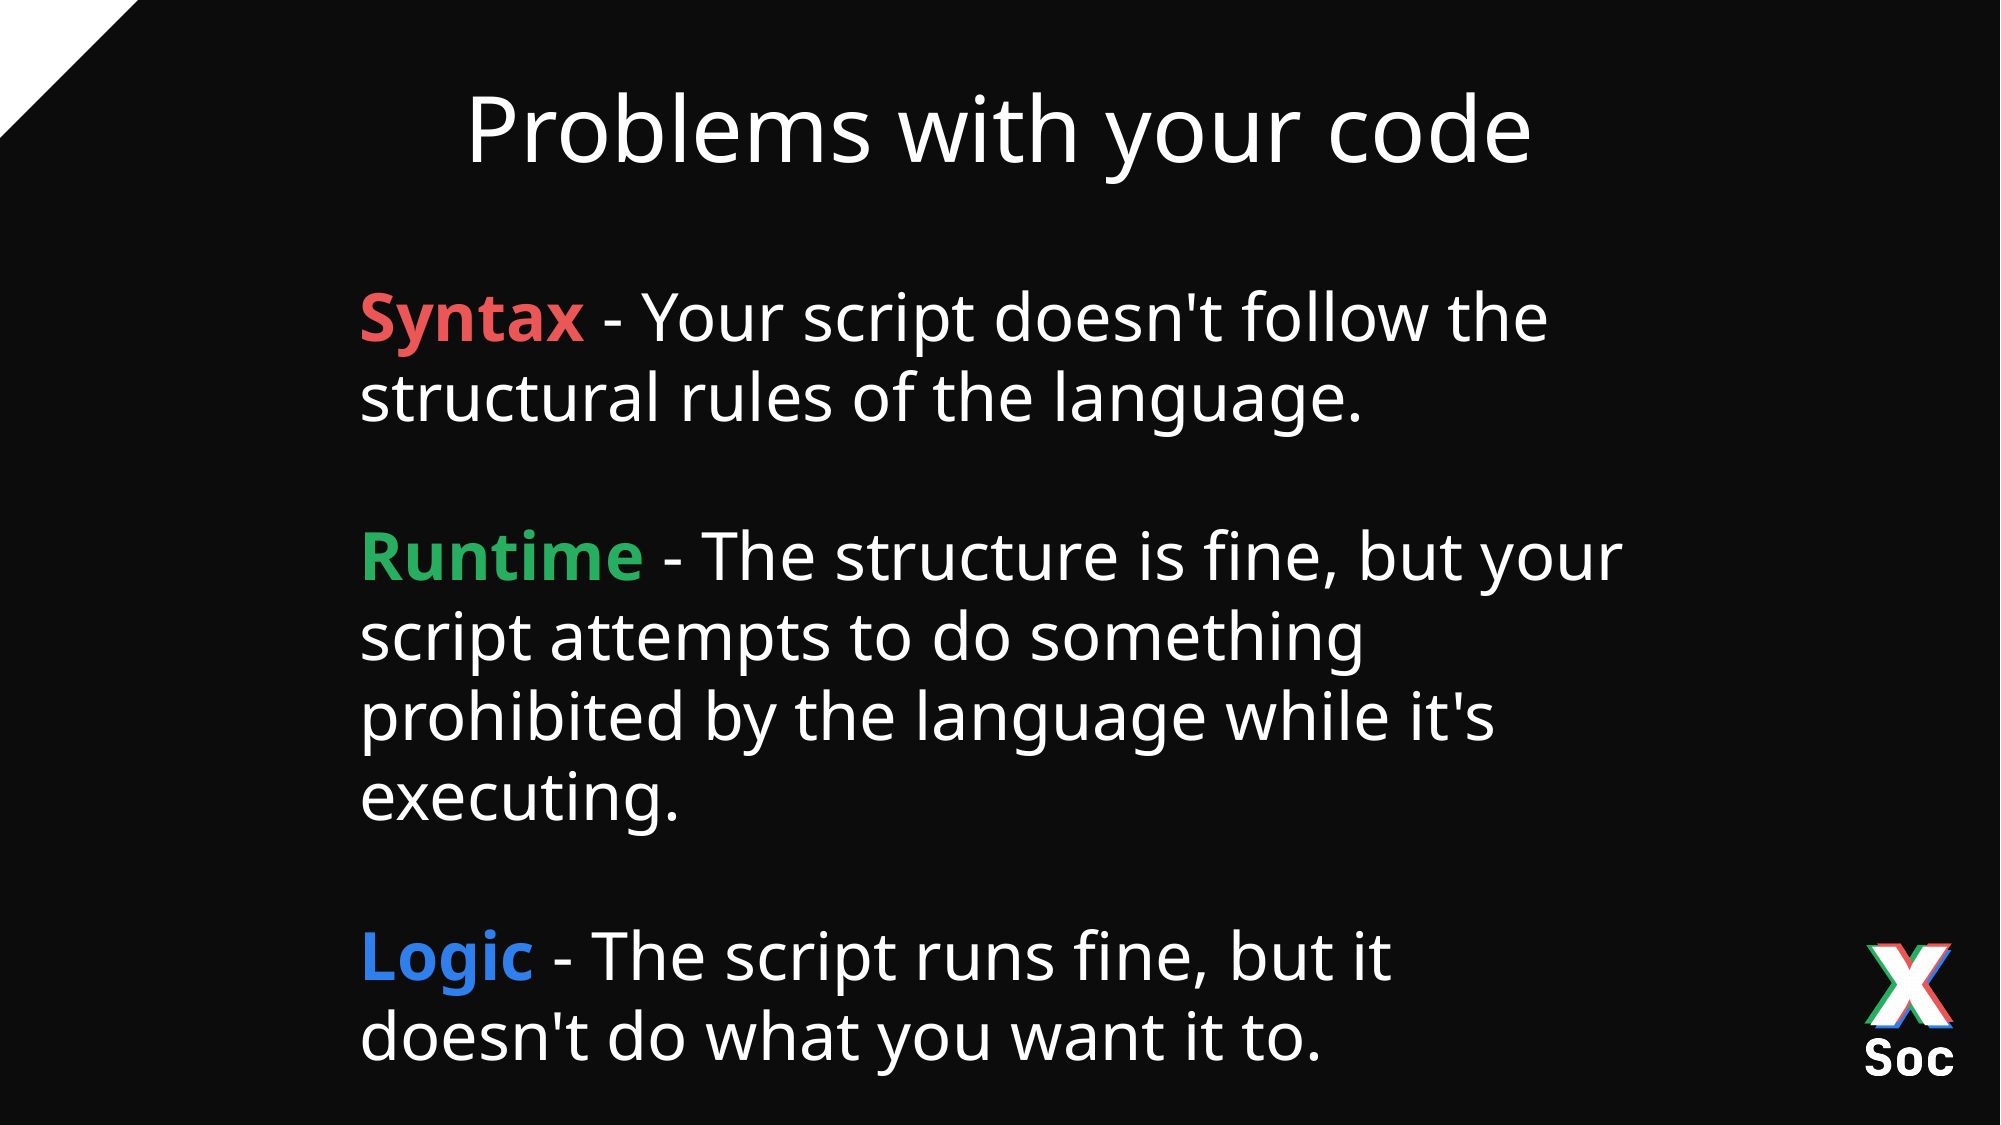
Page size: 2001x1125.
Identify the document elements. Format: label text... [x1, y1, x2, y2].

title Problems with your code [0, 23, 2000, 242]
picture [1864, 943, 1954, 1076]
text_box Syntax - Your script doesn't follow the structural rules of the language. Runtime - The structure is fine, but your script attempts to do something prohibited by the language while it's executing. Logic - The script runs fine, but it doesn't do what you want it to. [344, 266, 1656, 1082]
